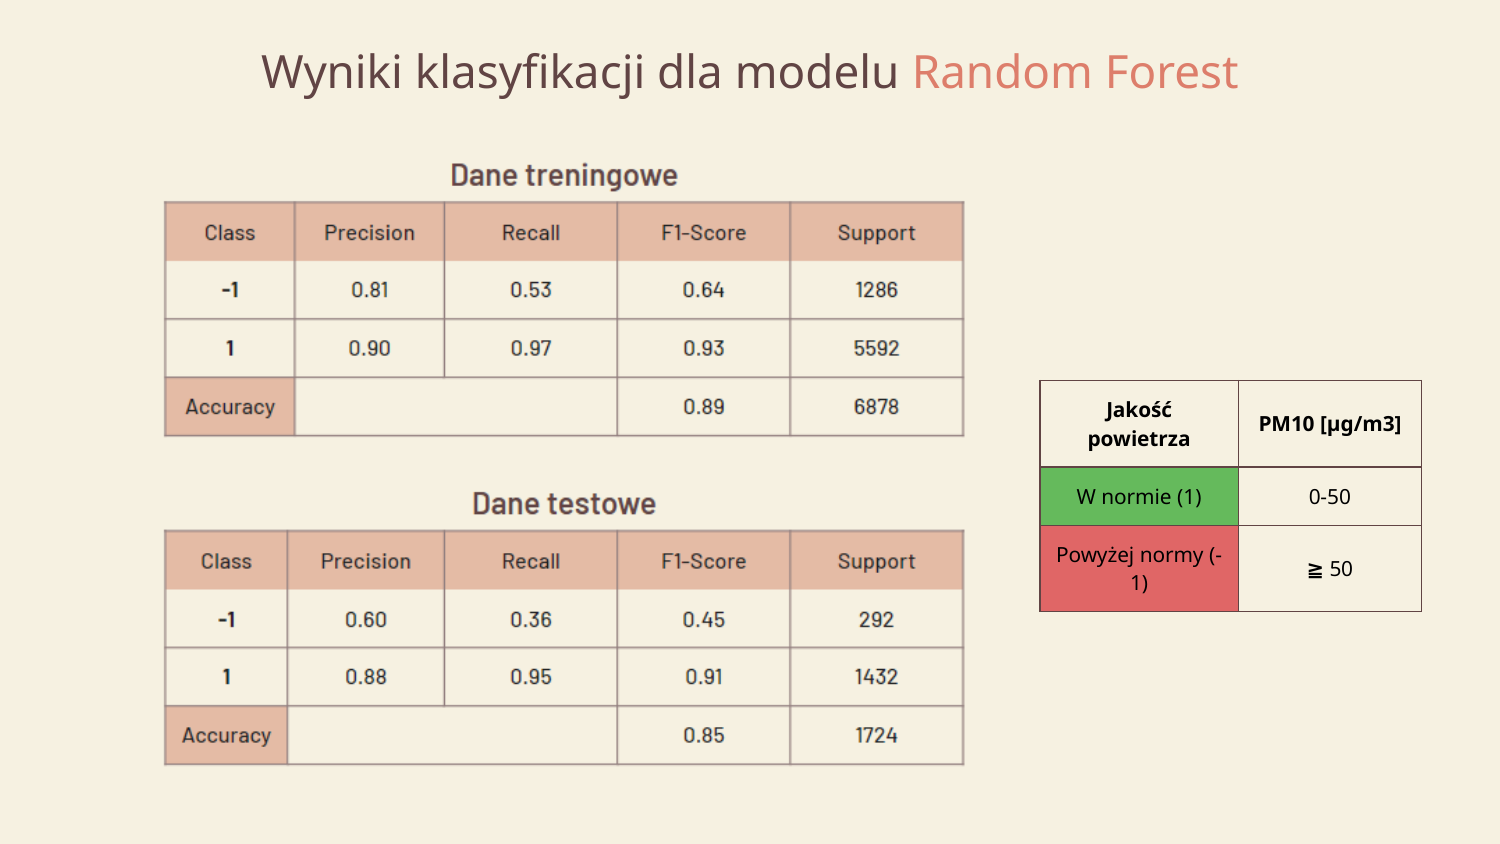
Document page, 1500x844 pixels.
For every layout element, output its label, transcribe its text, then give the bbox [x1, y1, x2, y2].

table_header Jakość powietrza [1041, 381, 1238, 466]
title Wyniki klasyfikacji dla modelu Random Forest [85, 27, 1415, 122]
picture [128, 115, 1012, 811]
table_cell 0-50 [1239, 468, 1421, 525]
table_cell ≧ 50 [1239, 526, 1421, 611]
table_cell W normie (1) [1041, 468, 1238, 525]
table_header PM10 [µg/m3] [1239, 381, 1421, 466]
table_cell Powyżej normy (-1) [1041, 526, 1238, 611]
